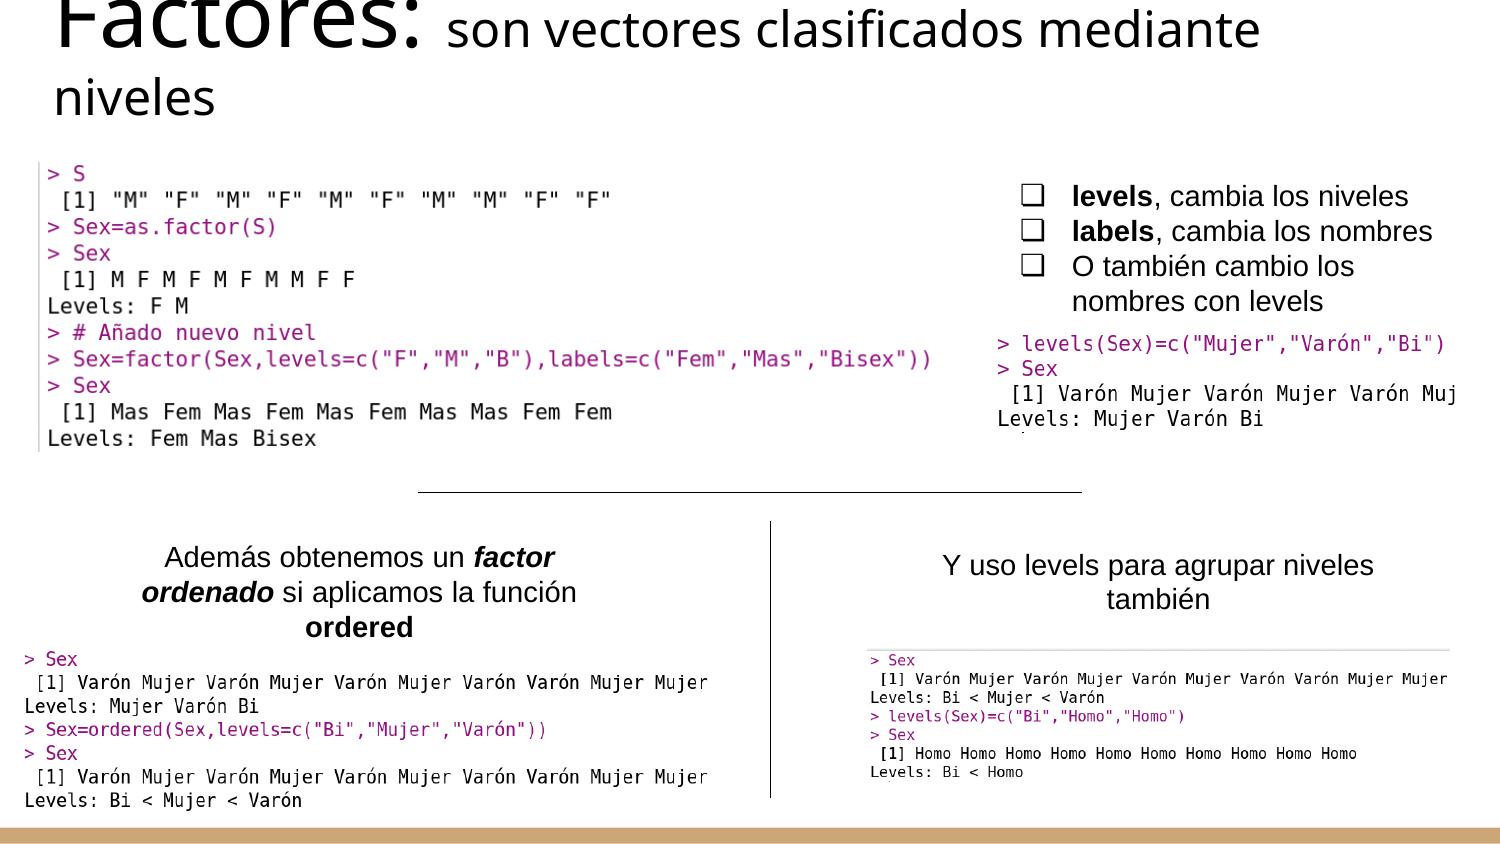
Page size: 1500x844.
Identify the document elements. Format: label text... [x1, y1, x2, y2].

text_box levels, cambia los niveles labels, cambia los nombres O también cambio los nombres con levels [981, 162, 1467, 442]
title Factores: son vectores clasificados mediante niveles [38, 27, 1437, 141]
text_box Y uso levels para agrupar niveles también [886, 530, 1431, 631]
picture [993, 332, 1456, 434]
picture [22, 647, 712, 813]
picture [38, 162, 939, 453]
text_box Además obtenemos un factor ordenado si aplicamos la función ordered [87, 523, 632, 646]
picture [867, 647, 1450, 782]
